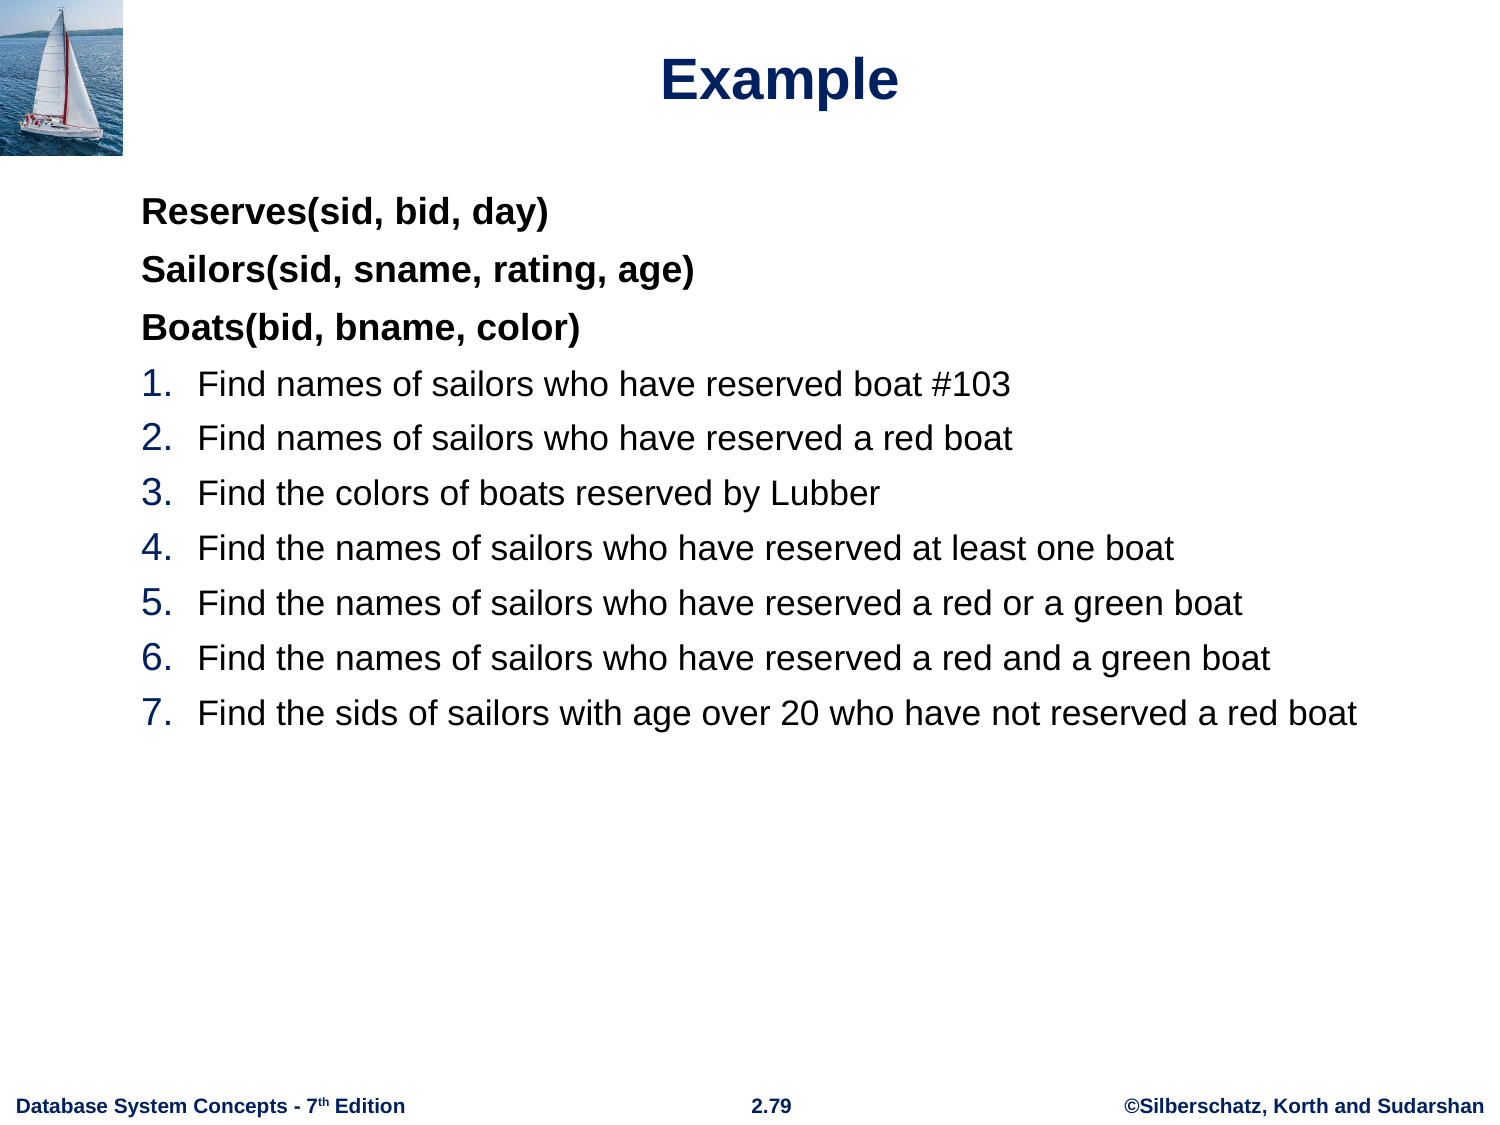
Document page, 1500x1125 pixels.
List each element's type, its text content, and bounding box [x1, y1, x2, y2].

picture [0, 0, 123, 156]
title Example [125, 18, 1452, 120]
list Reserves(sid, bid, day) Sailors(sid, sname, rating, age) Boats(bid, bname, color) Find names of sailors who have reserved boat #103 Find names of sailors who have reserved a red boat Find the colors of boats reserved by Lubber Find the names of sailors who have reserved at least one boat Find the names of sailors who have reserved a red or a green boat Find the names of sailors who have reserved a red and a green boat Find the sids of sailors with age over 20 who have not reserved a red boat [126, 179, 1391, 984]
